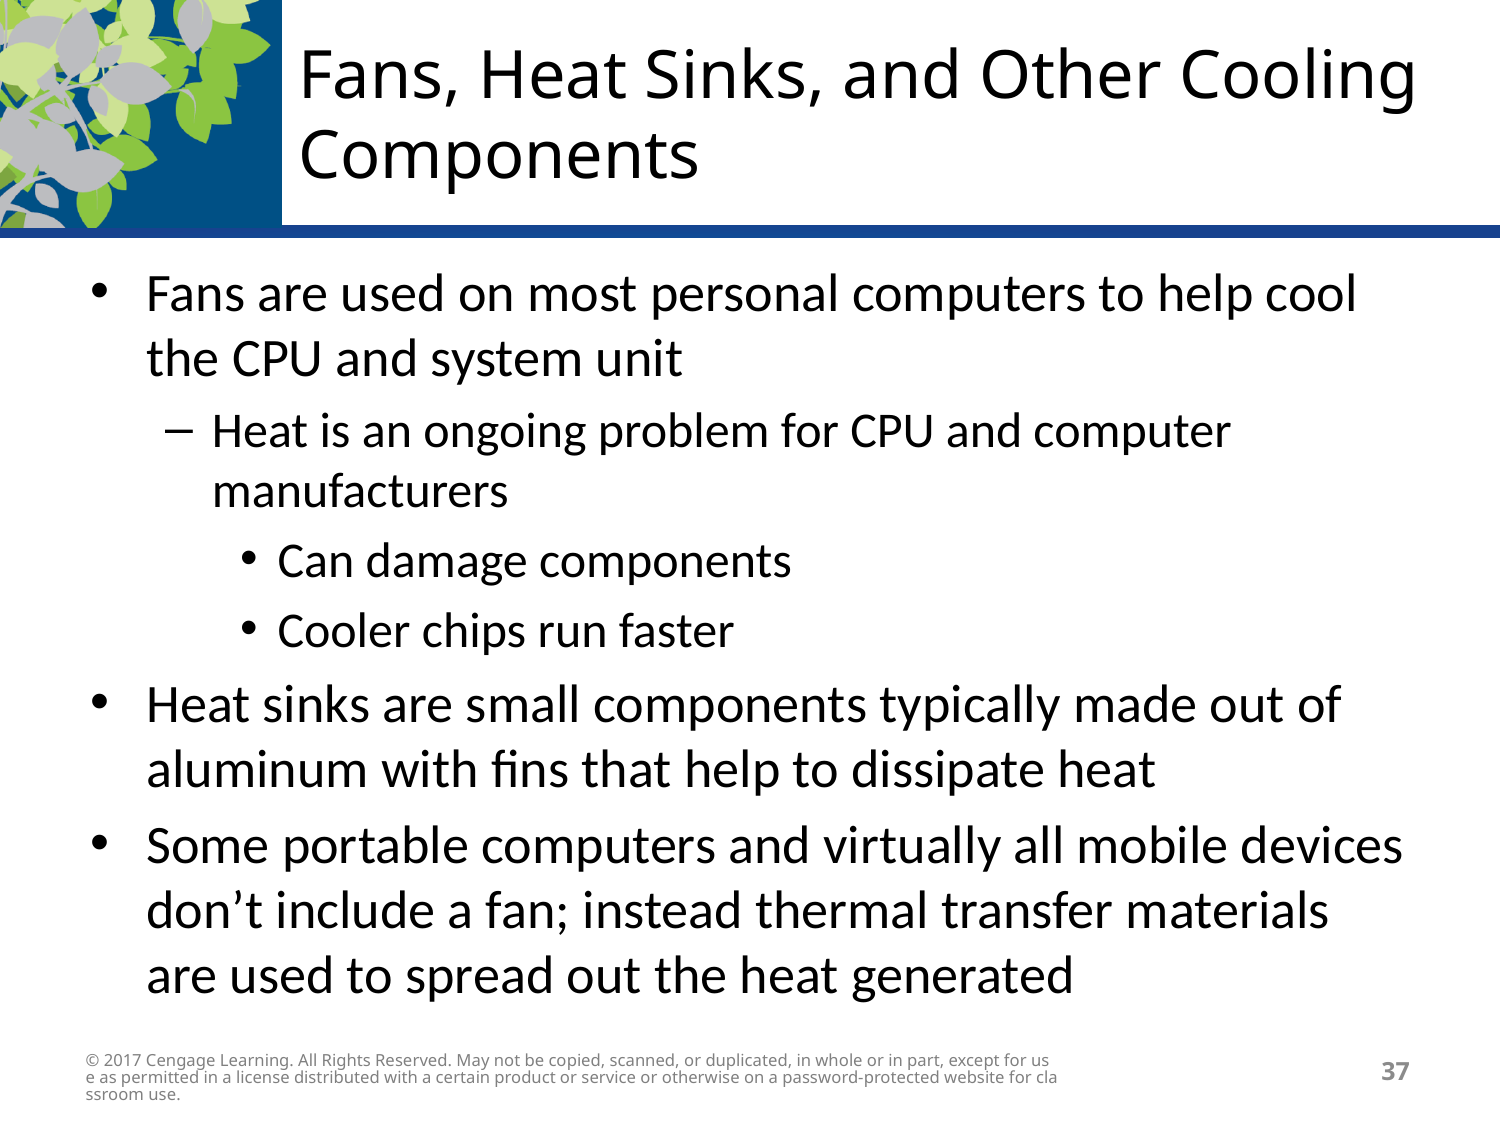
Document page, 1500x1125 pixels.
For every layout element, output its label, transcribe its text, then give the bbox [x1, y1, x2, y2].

slide_number 37 [1074, 1042, 1425, 1103]
picture [0, 0, 1500, 238]
footer © 2017 Cengage Learning. All Rights Reserved. May not be copied, scanned, or duplicated, in whole or in part, except for use as permitted in a license distributed with a certain product or service or otherwise on a password-protected website for classroom use. [70, 1042, 1074, 1103]
list Fans are used on most personal computers to help cool the CPU and system unit Heat is an ongoing problem for CPU and computer manufacturers Can damage components Cooler chips run faster Heat sinks are small components typically made out of aluminum with fins that help to dissipate heat Some portable computers and virtually all mobile devices don’t include a fan; instead thermal transfer materials are used to spread out the heat generated [74, 249, 1426, 1059]
title Fans, Heat Sinks, and Other Cooling Components [283, 44, 1483, 179]
